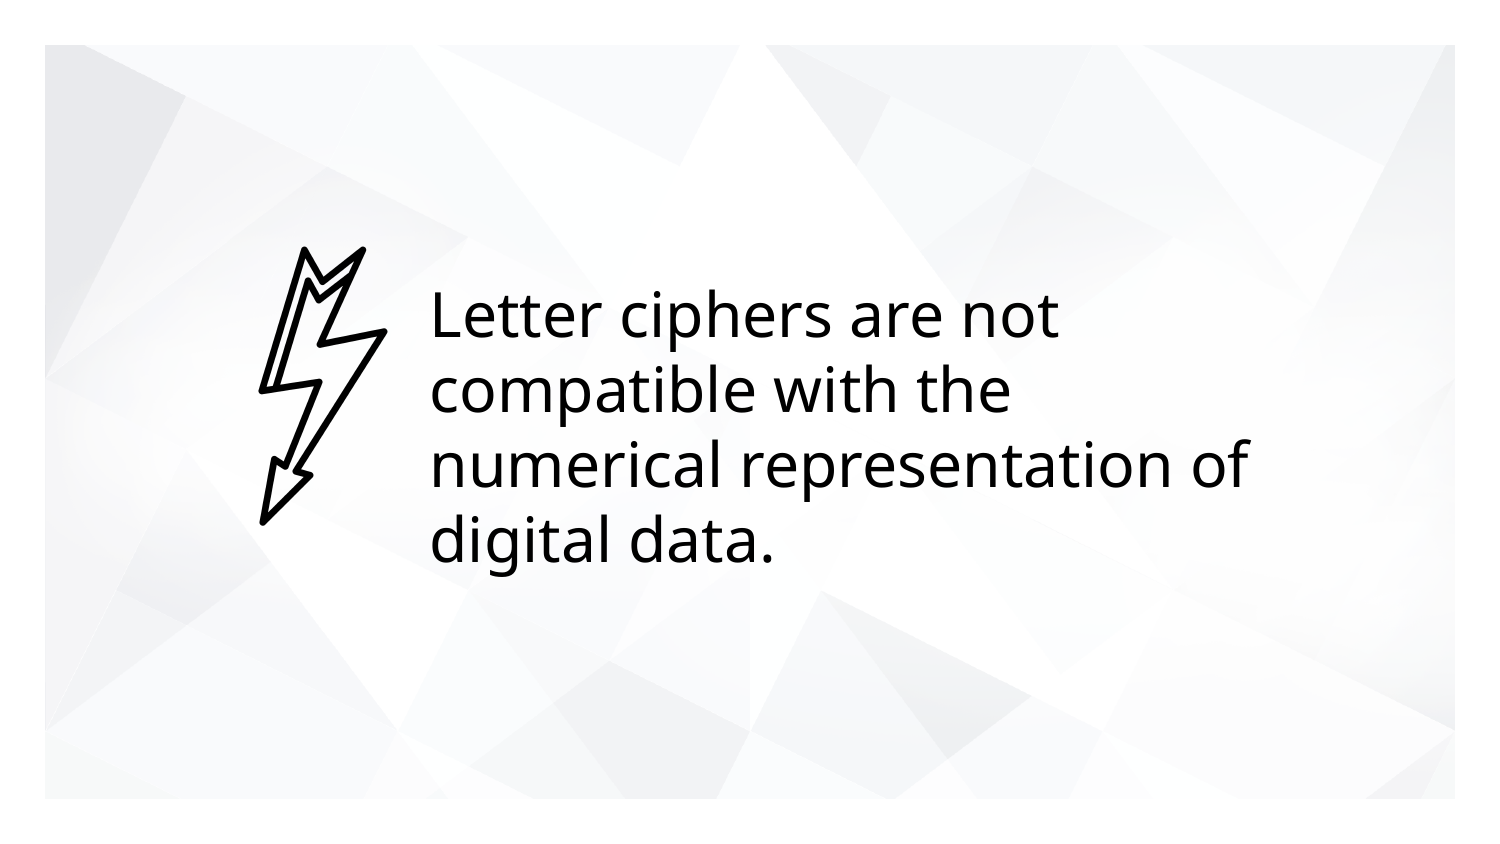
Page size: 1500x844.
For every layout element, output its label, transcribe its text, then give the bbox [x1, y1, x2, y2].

picture [45, 45, 1455, 799]
title Letter ciphers are not compatible with the numerical representation of digital data. [414, 259, 1272, 659]
